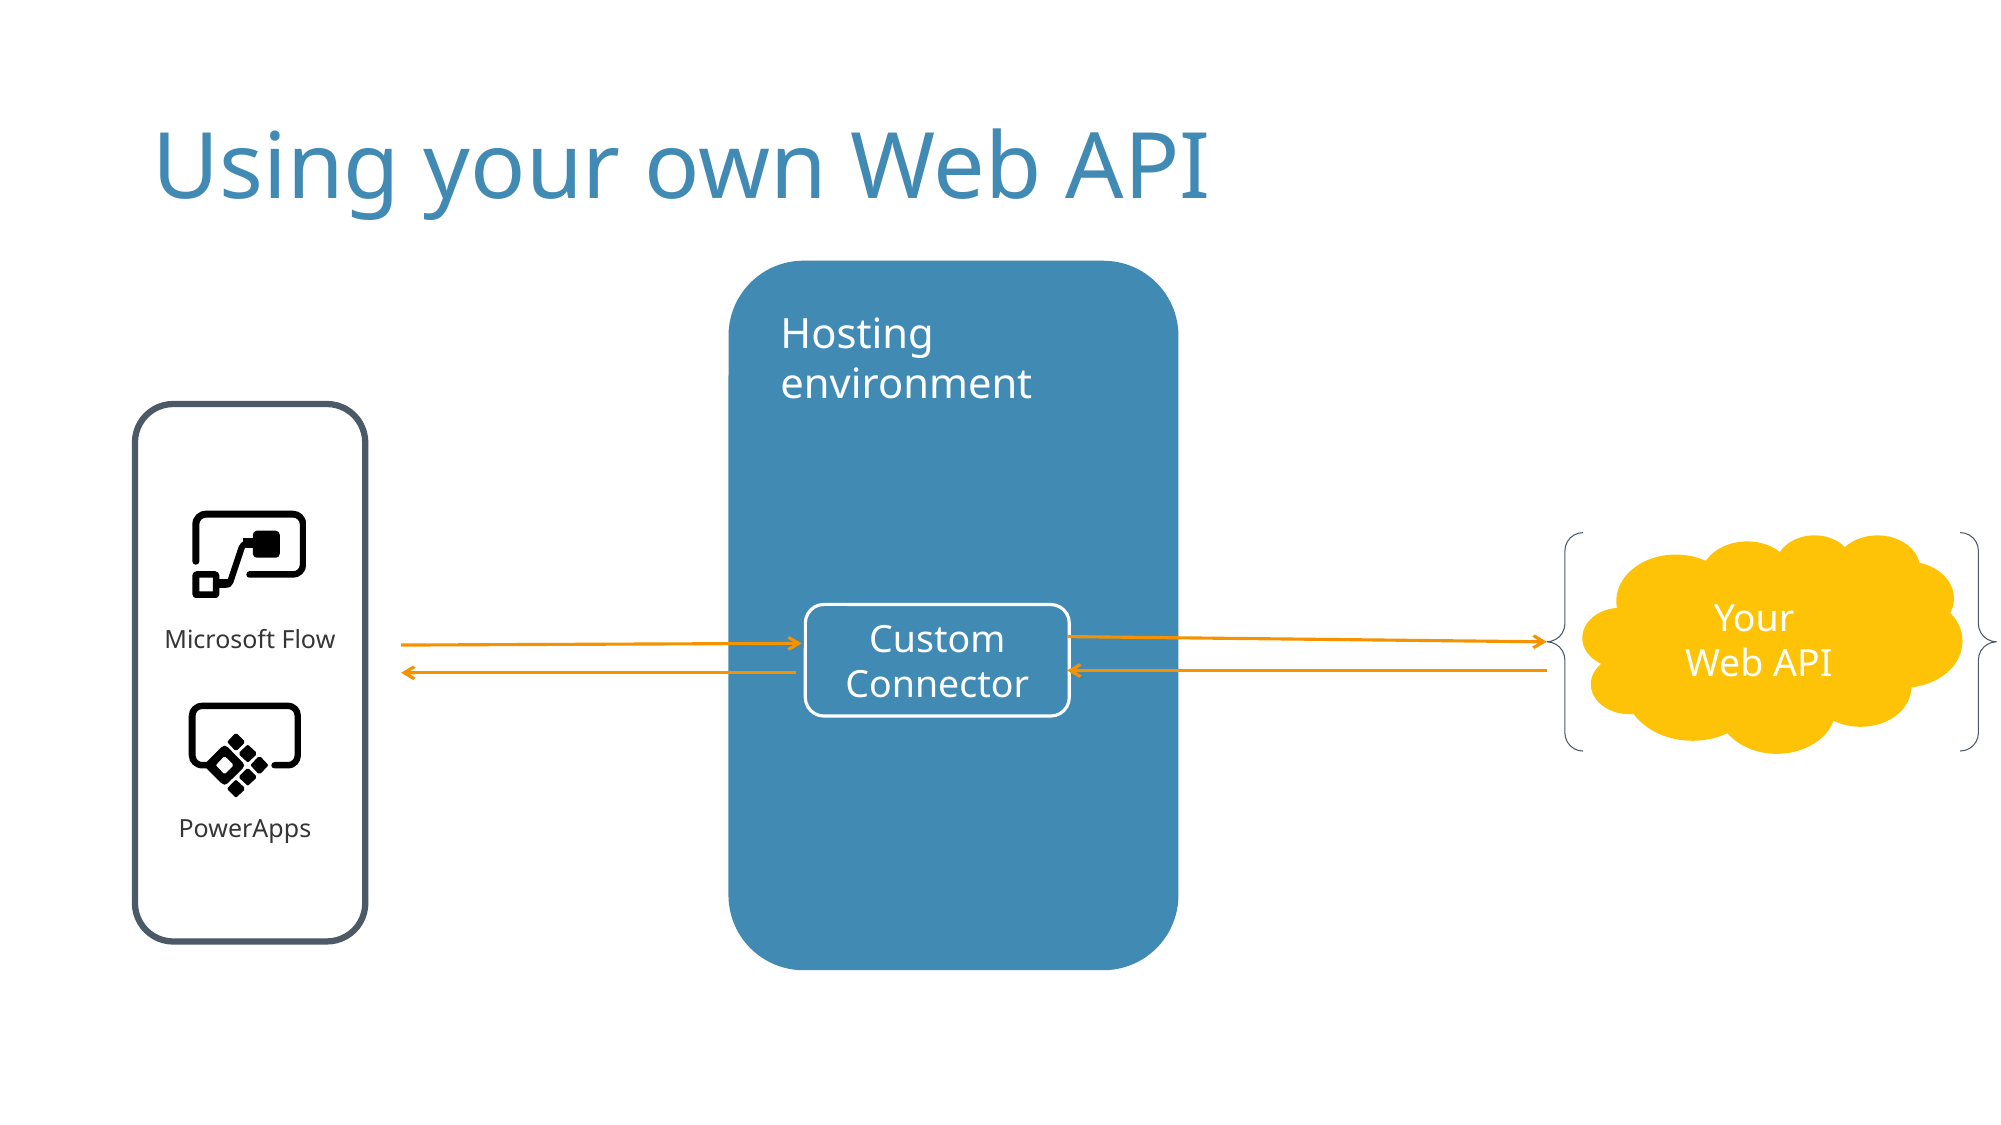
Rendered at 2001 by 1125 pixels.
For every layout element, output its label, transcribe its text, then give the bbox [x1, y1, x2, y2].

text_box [167, 702, 323, 850]
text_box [153, 510, 347, 662]
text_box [1069, 636, 1547, 642]
text_box Hosting environment [727, 260, 1179, 971]
text_box [1547, 532, 1997, 752]
title Using your own Web API [137, 59, 1863, 278]
text_box Your Web API [1582, 535, 1963, 754]
text_box [134, 403, 366, 943]
text_box Custom Connector [803, 602, 1071, 718]
